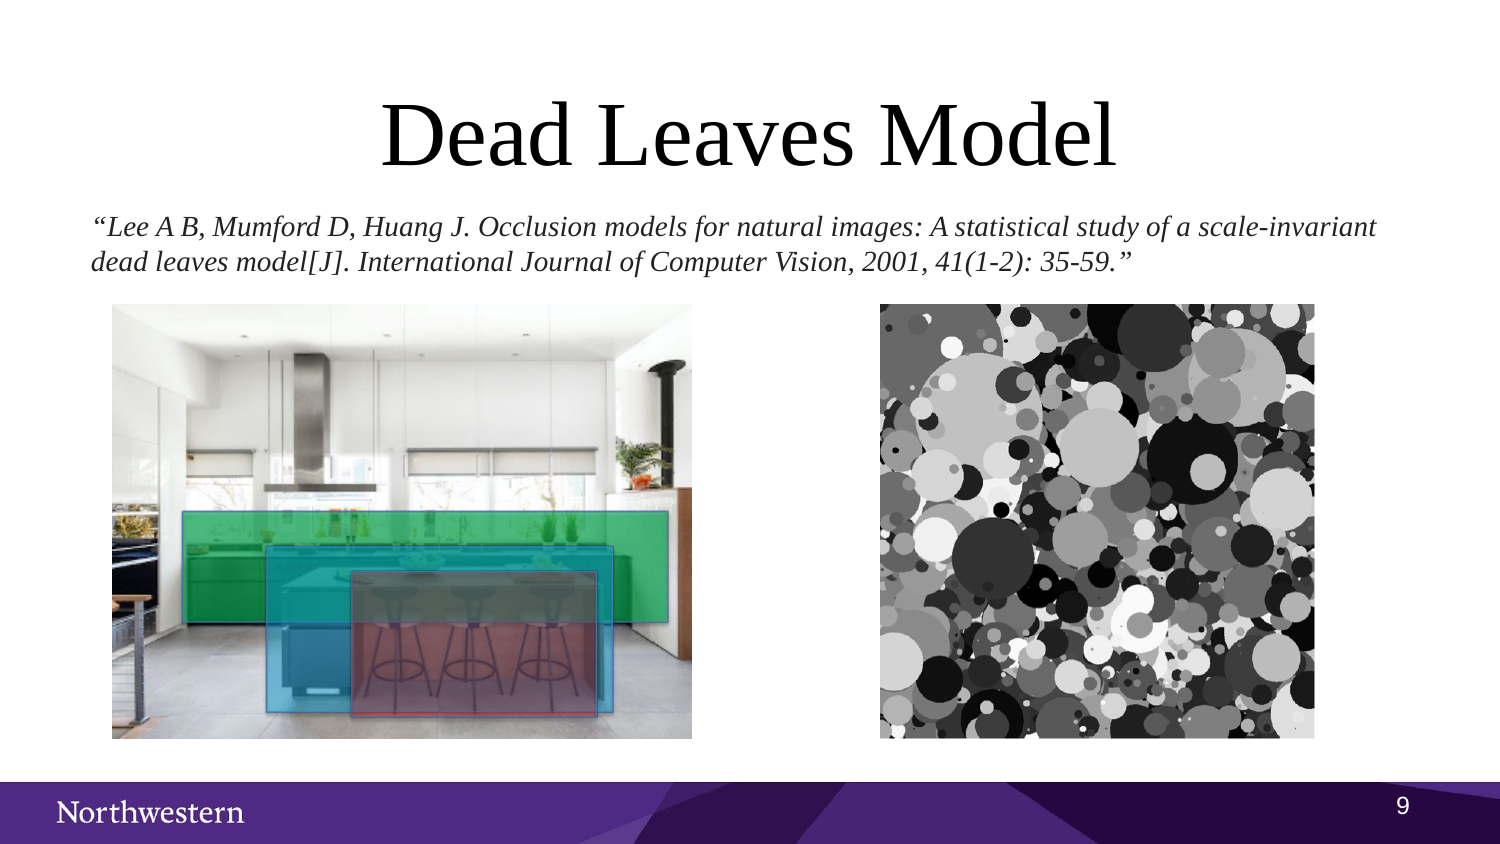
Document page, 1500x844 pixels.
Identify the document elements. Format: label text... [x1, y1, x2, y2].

picture [0, 0, 1500, 844]
title Dead Leaves Model [112, 38, 1388, 191]
text_box “Lee A B, Mumford D, Huang J. Occlusion models for natural images: A statistical study of a scale-invariant dead leaves model[J]. International Journal of Computer Vision, 2001, 41(1-2): 35-59.” [75, 191, 1446, 278]
slide_number ‹#› [1074, 782, 1425, 827]
